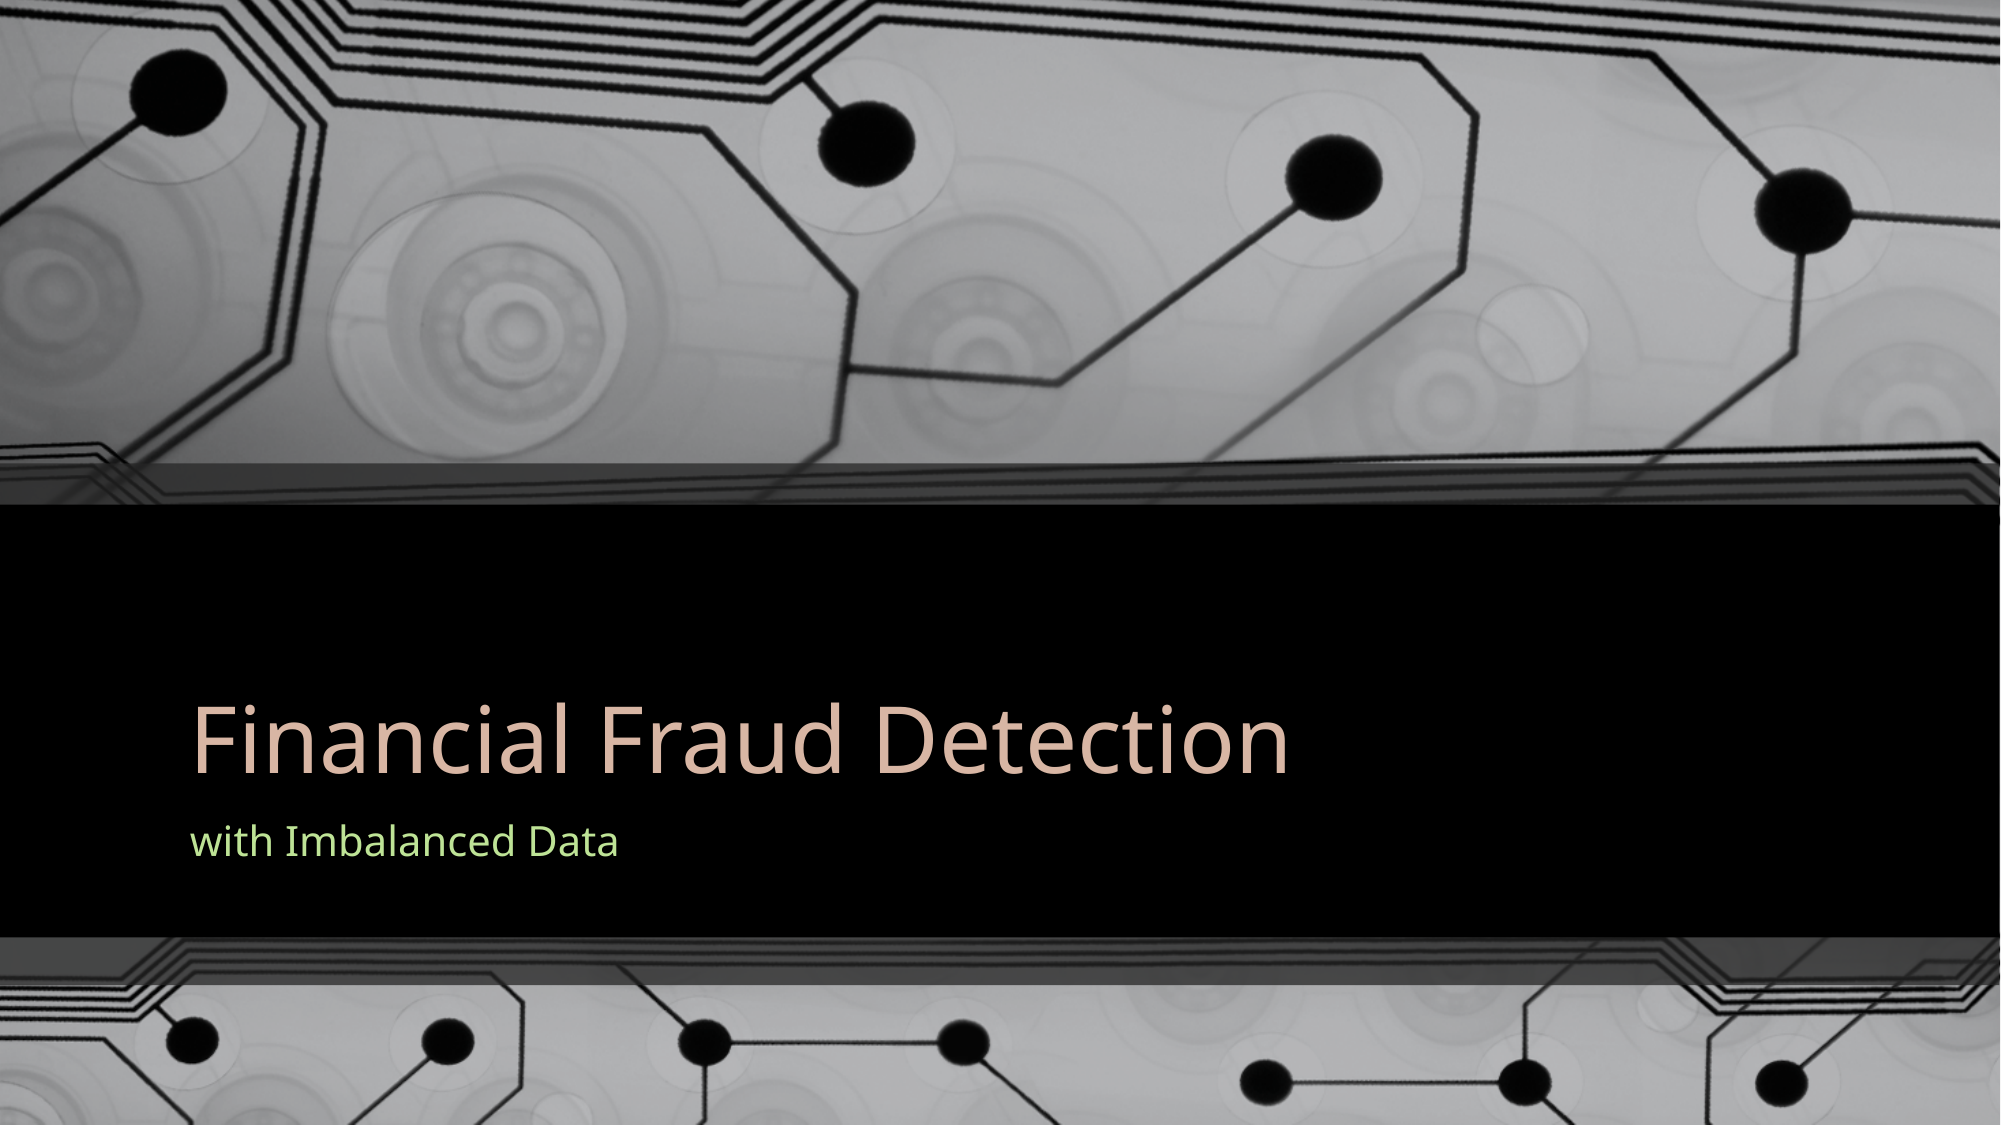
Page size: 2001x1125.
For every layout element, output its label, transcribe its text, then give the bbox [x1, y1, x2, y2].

subtitle with Imbalanced Data [174, 812, 1825, 925]
title Financial Fraud Detection [174, 519, 1825, 800]
picture [0, 0, 2001, 1125]
